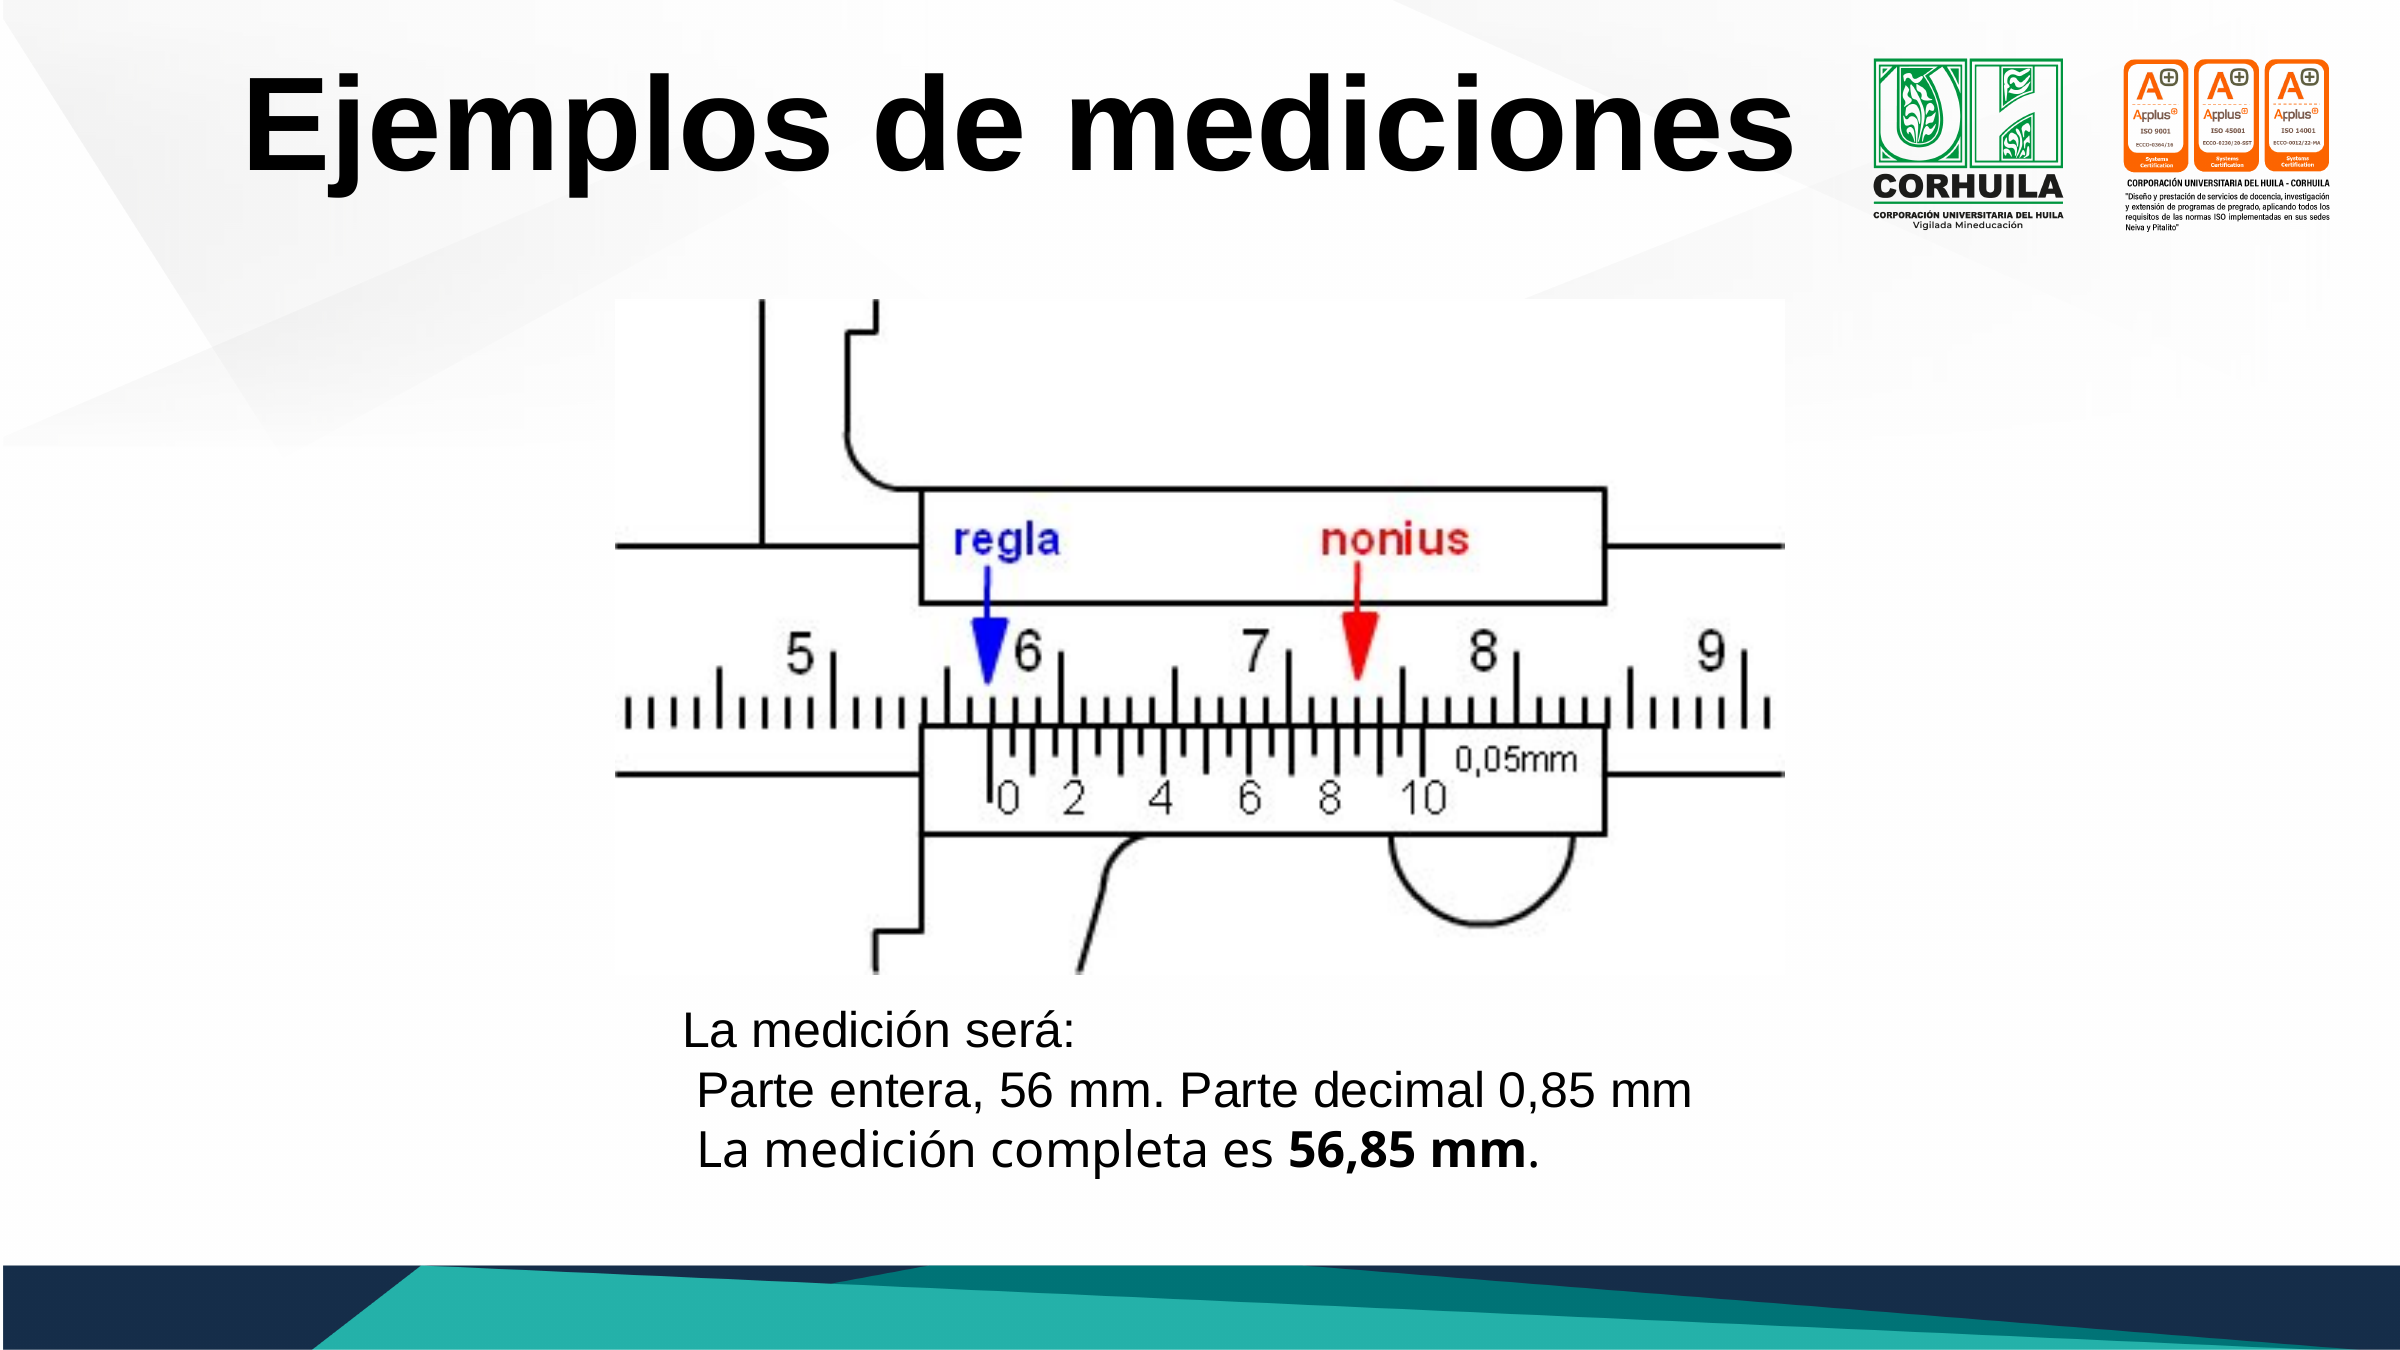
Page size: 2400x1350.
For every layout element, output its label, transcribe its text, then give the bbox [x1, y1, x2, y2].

title Ejemplos de mediciones [0, 29, 2041, 255]
picture [0, 0, 2400, 1350]
text_box La medición será: Parte entera, 56 mm. Parte decimal 0,85 mm La medición completa es 56,85 mm. [667, 989, 1733, 1185]
